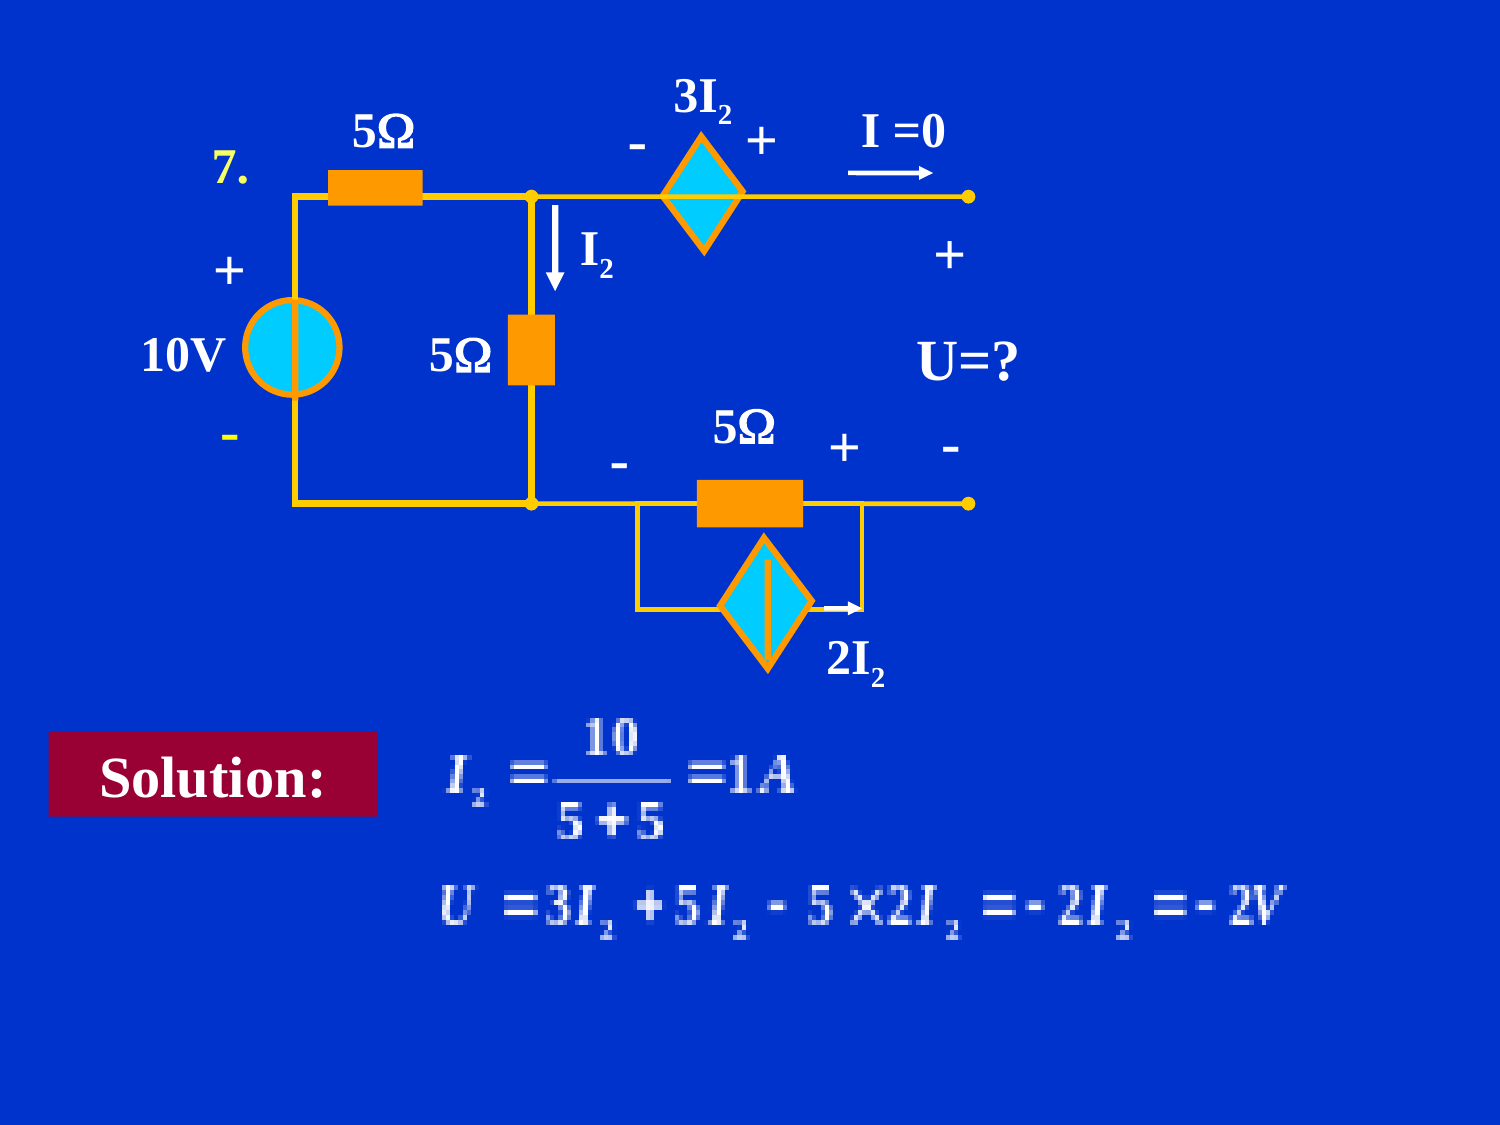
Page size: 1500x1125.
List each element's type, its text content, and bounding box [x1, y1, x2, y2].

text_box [433, 700, 803, 849]
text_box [111, 54, 1040, 693]
text_box Solution: [48, 731, 378, 817]
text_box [433, 864, 1304, 947]
